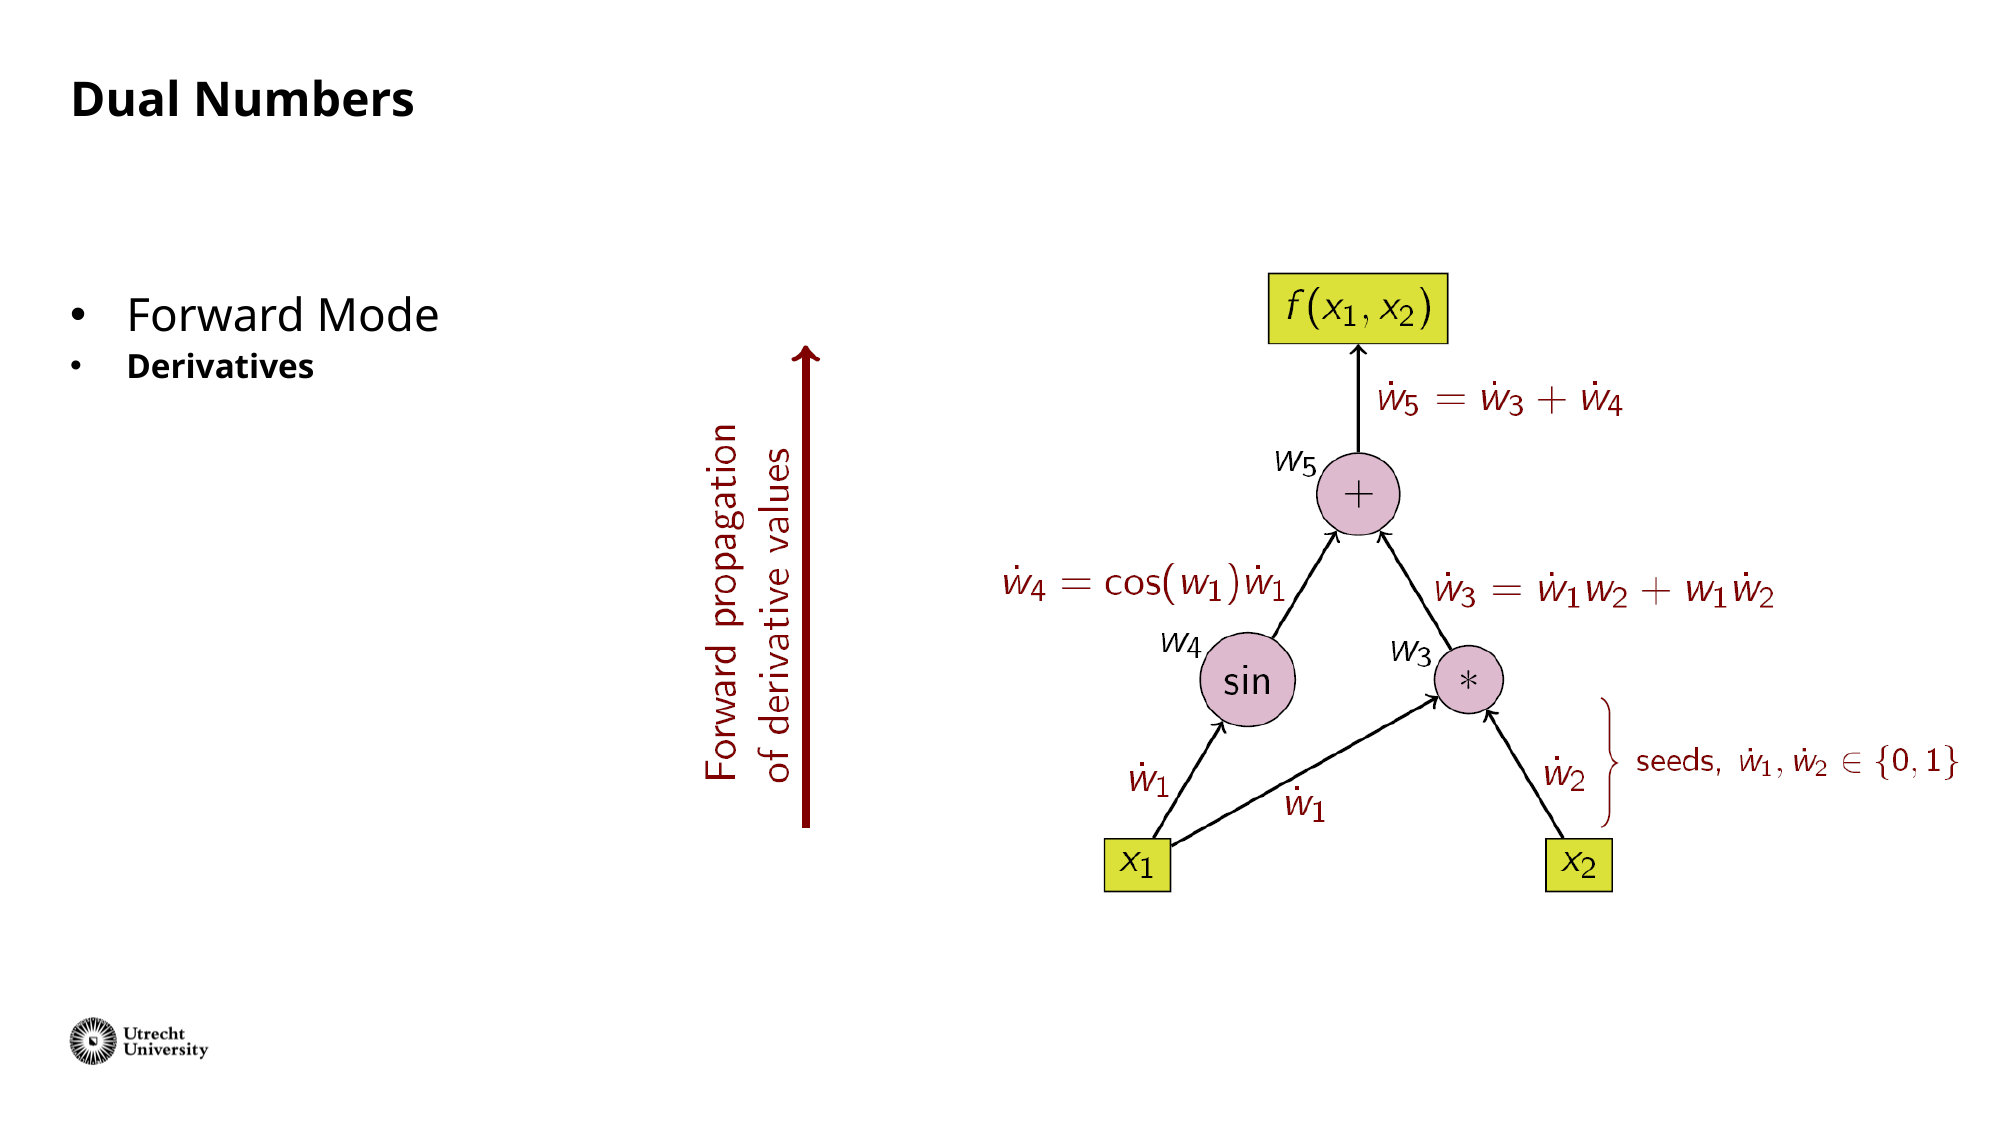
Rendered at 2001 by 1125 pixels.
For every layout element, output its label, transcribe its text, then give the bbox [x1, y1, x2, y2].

picture [30, 984, 314, 1096]
title Dual Numbers [55, 60, 652, 239]
picture [700, 149, 1959, 1007]
list Forward Mode Derivatives [55, 273, 652, 969]
